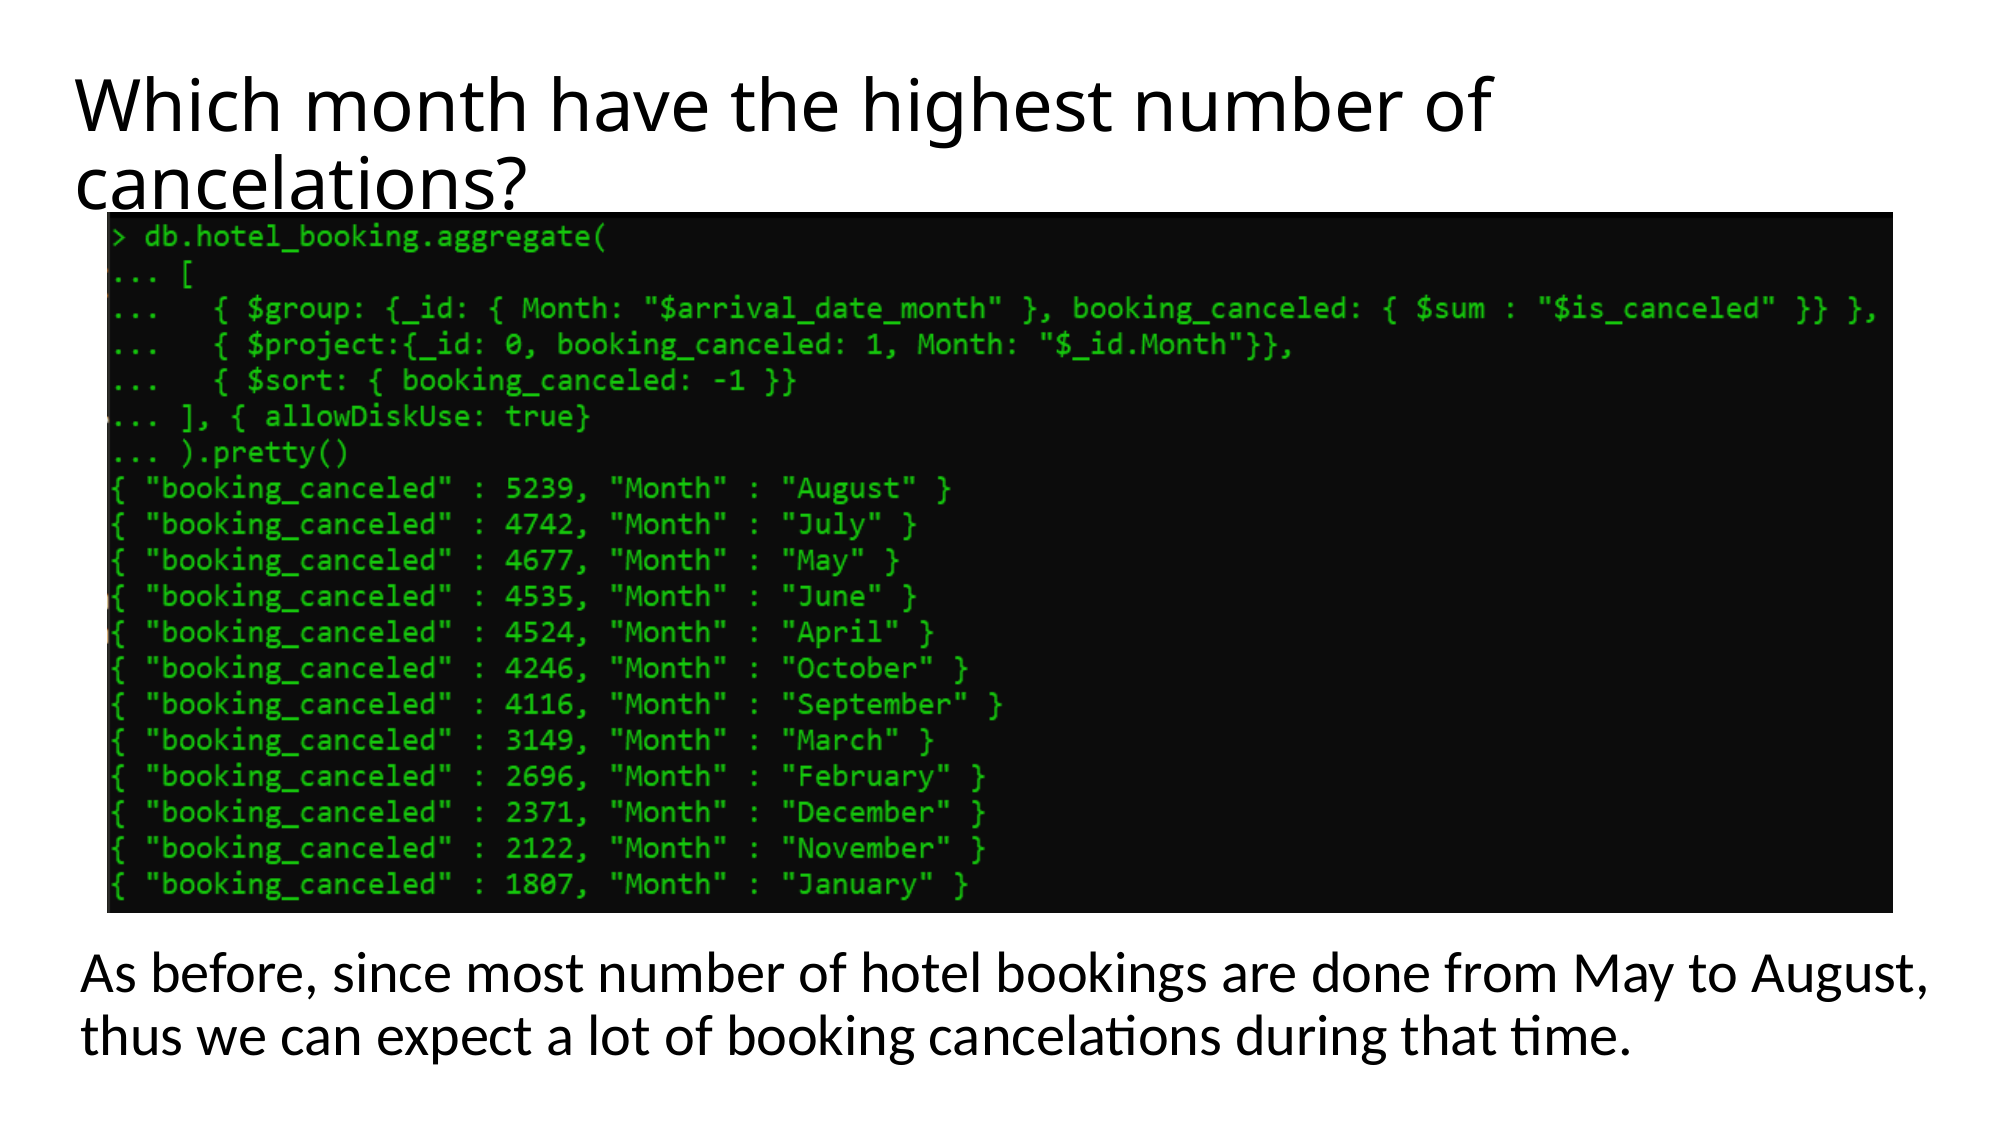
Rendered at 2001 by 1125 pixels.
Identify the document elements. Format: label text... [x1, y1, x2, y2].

list As before, since most number of hotel bookings are done from May to August, thus we can expect a lot of booking cancelations during that time. [65, 934, 1964, 1090]
title Which month have the highest number of cancelations? [59, 61, 1941, 234]
picture [106, 212, 1893, 913]
